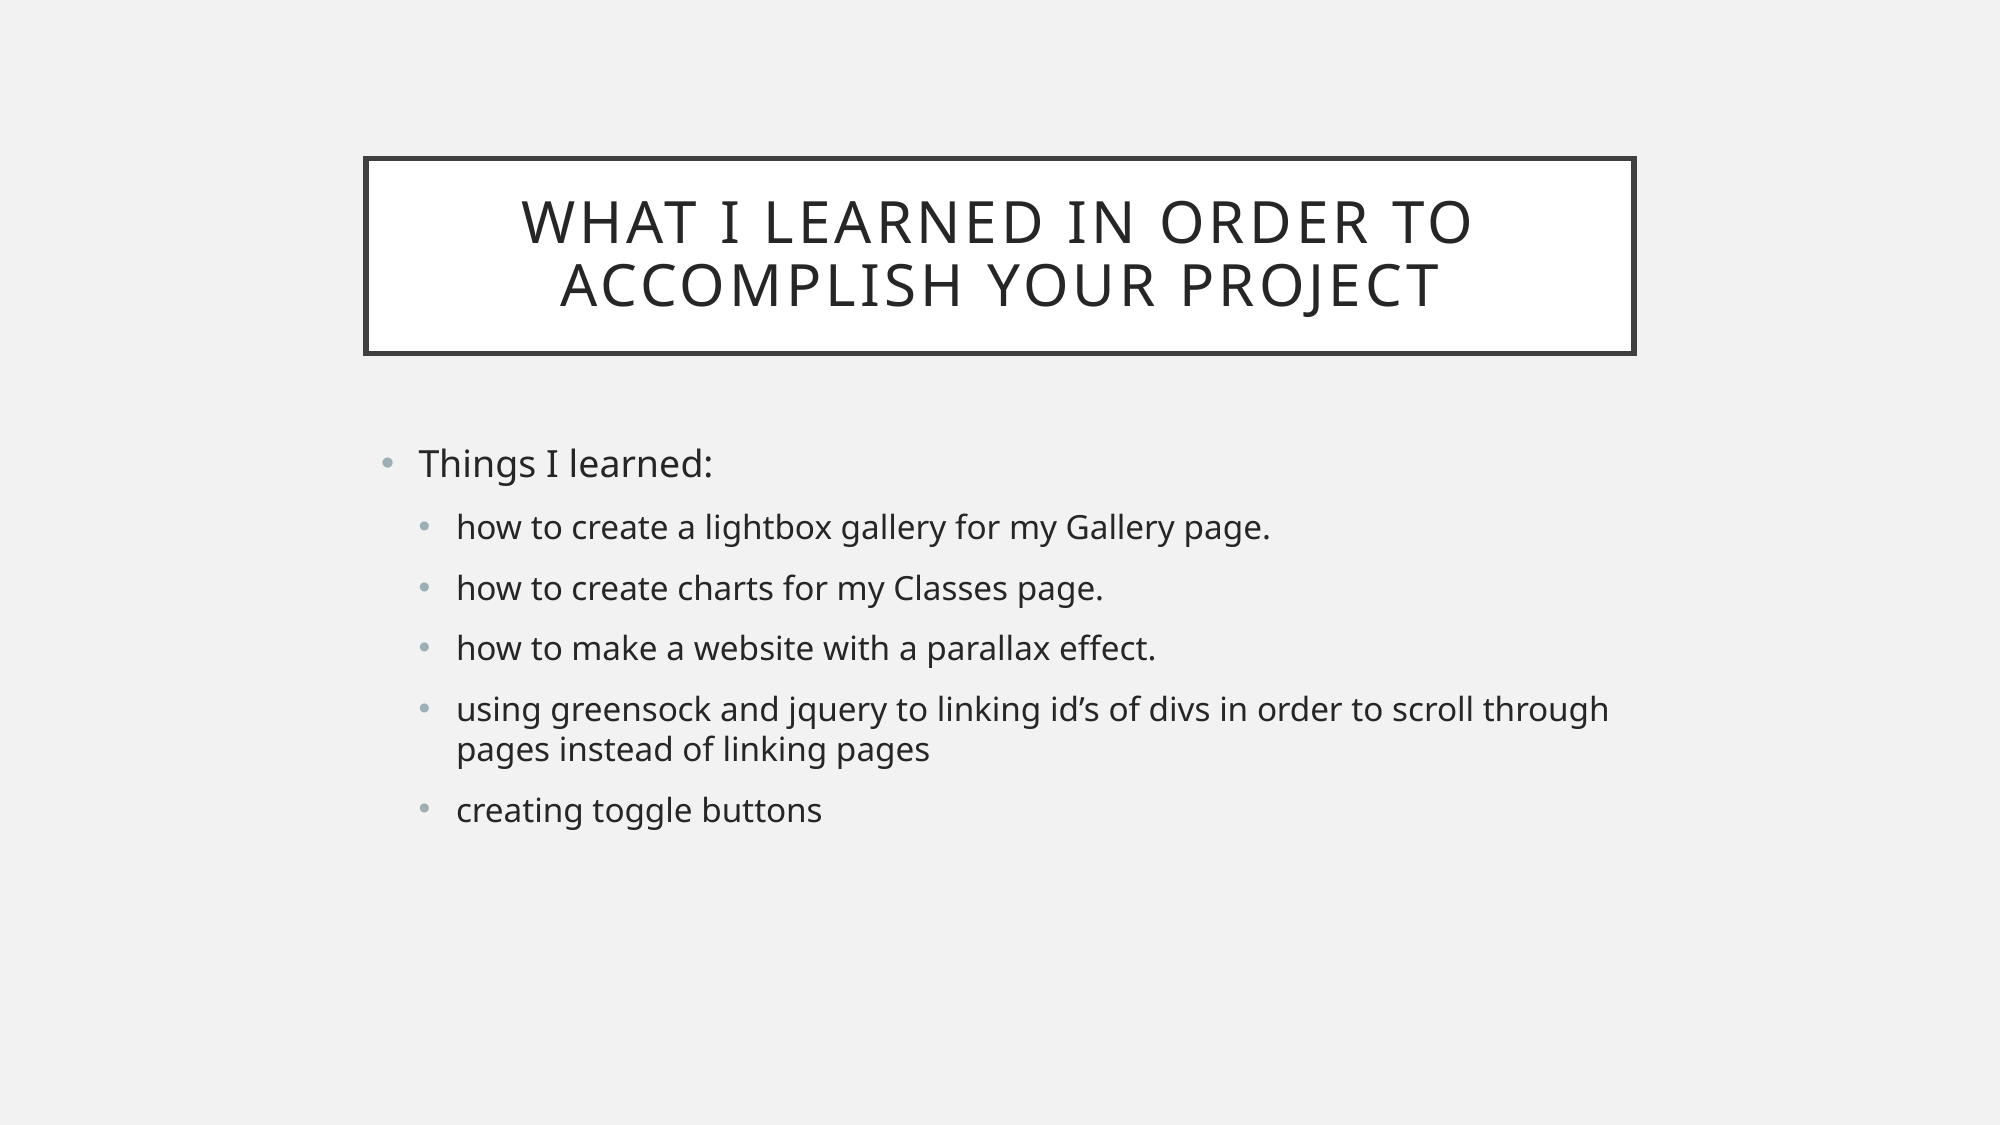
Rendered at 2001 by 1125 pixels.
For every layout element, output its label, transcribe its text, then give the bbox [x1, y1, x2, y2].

list Things I learned: how to create a lightbox gallery for my Gallery page. how to create charts for my Classes page. how to make a website with a parallax effect. using greensock and jquery to linking id’s of divs in order to scroll through pages instead of linking pages creating toggle buttons [366, 432, 1634, 942]
title What I learned in order to accomplish your project [363, 156, 1637, 356]
